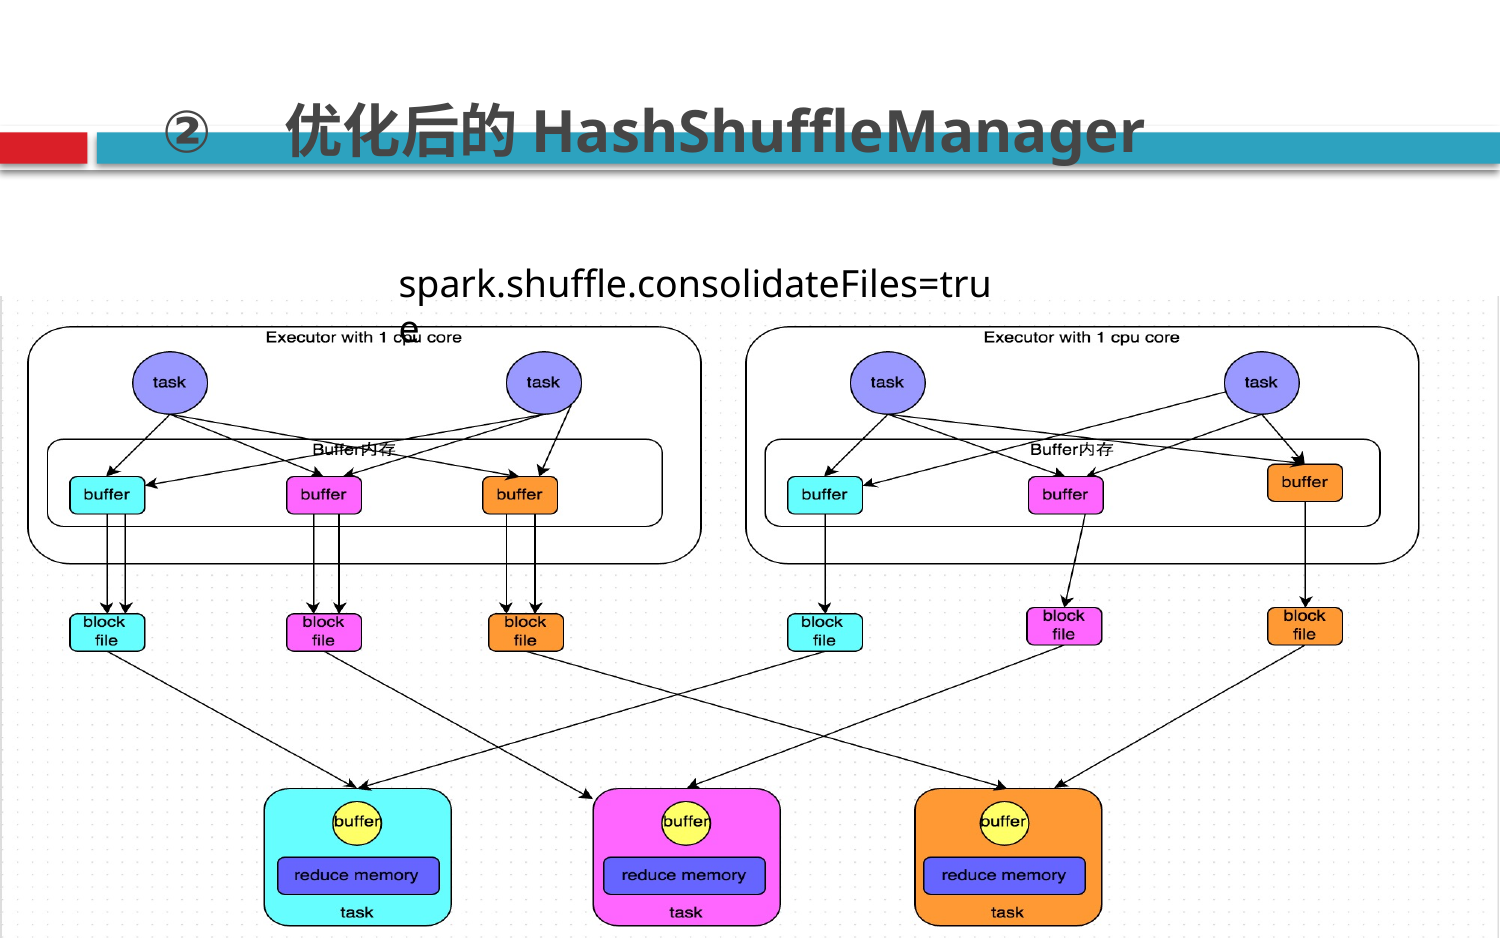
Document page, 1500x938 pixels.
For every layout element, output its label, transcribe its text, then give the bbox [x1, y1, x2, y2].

title 优化后的HashShuffleManager [147, 29, 1500, 230]
text_box spark.shuffle.consolidateFiles=true [383, 252, 1022, 295]
picture [0, 296, 1500, 938]
